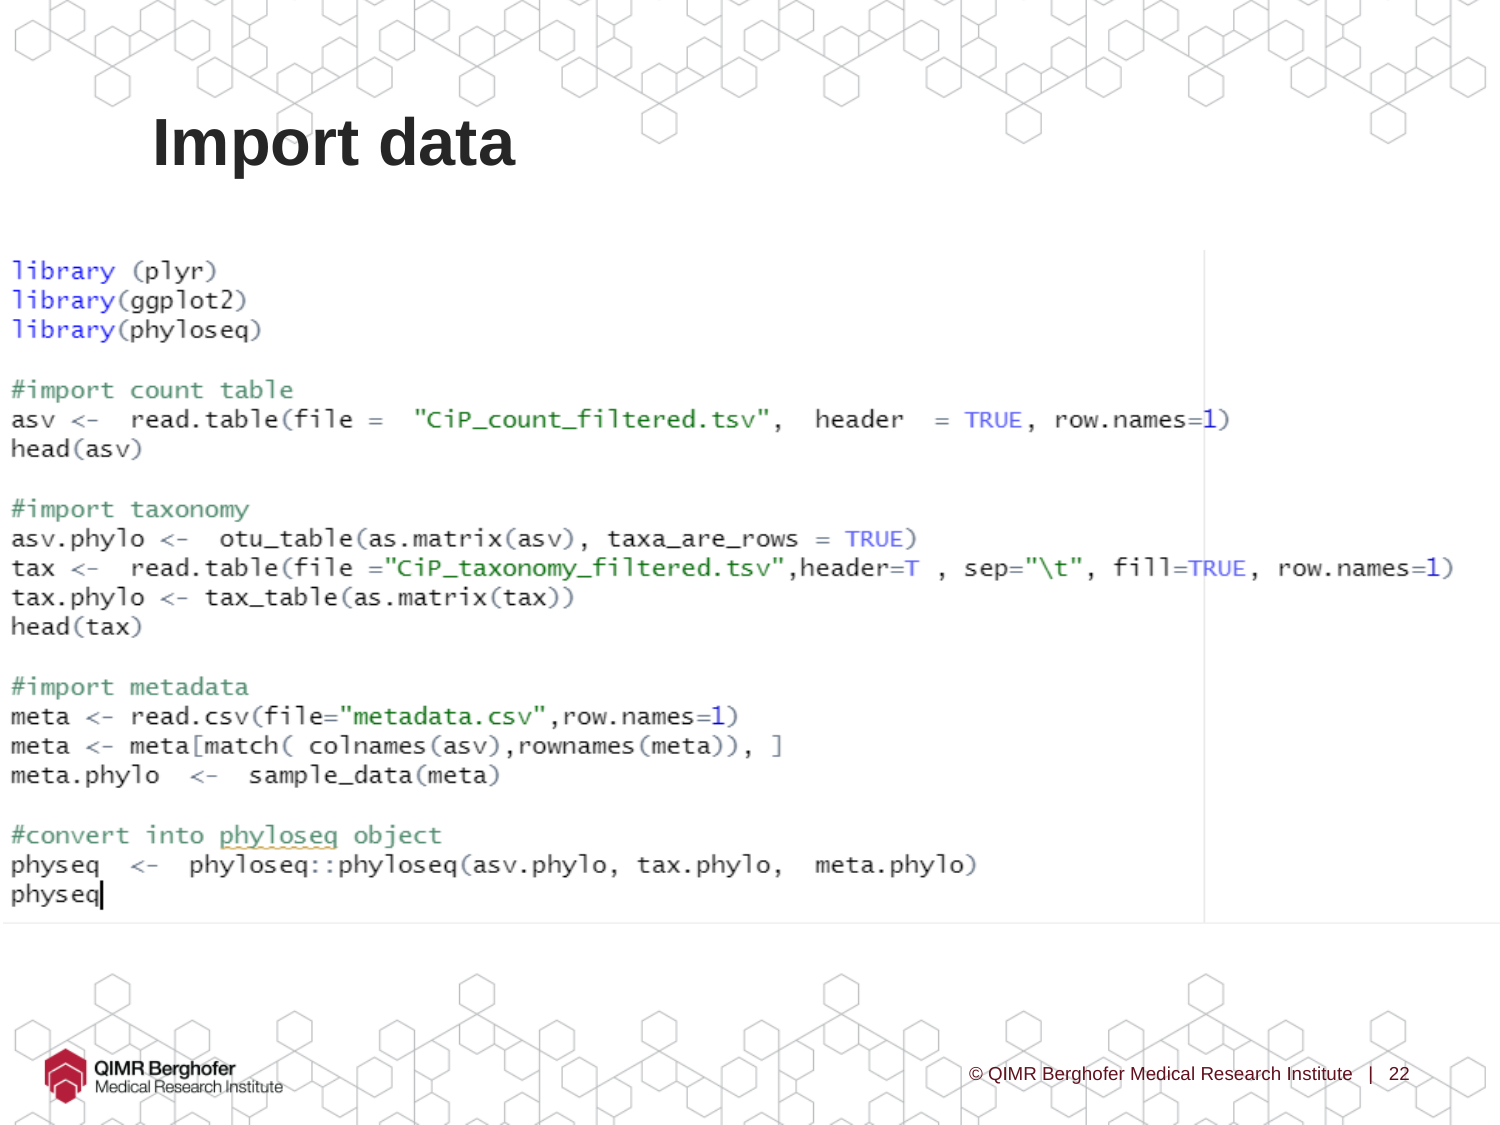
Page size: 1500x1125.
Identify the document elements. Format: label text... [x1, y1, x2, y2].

picture [0, 0, 1500, 1125]
title Import data [137, 45, 1425, 233]
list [3, 250, 1500, 924]
footer © QIMR Berghofer Medical Research Institute | 22 [512, 1042, 1425, 1103]
